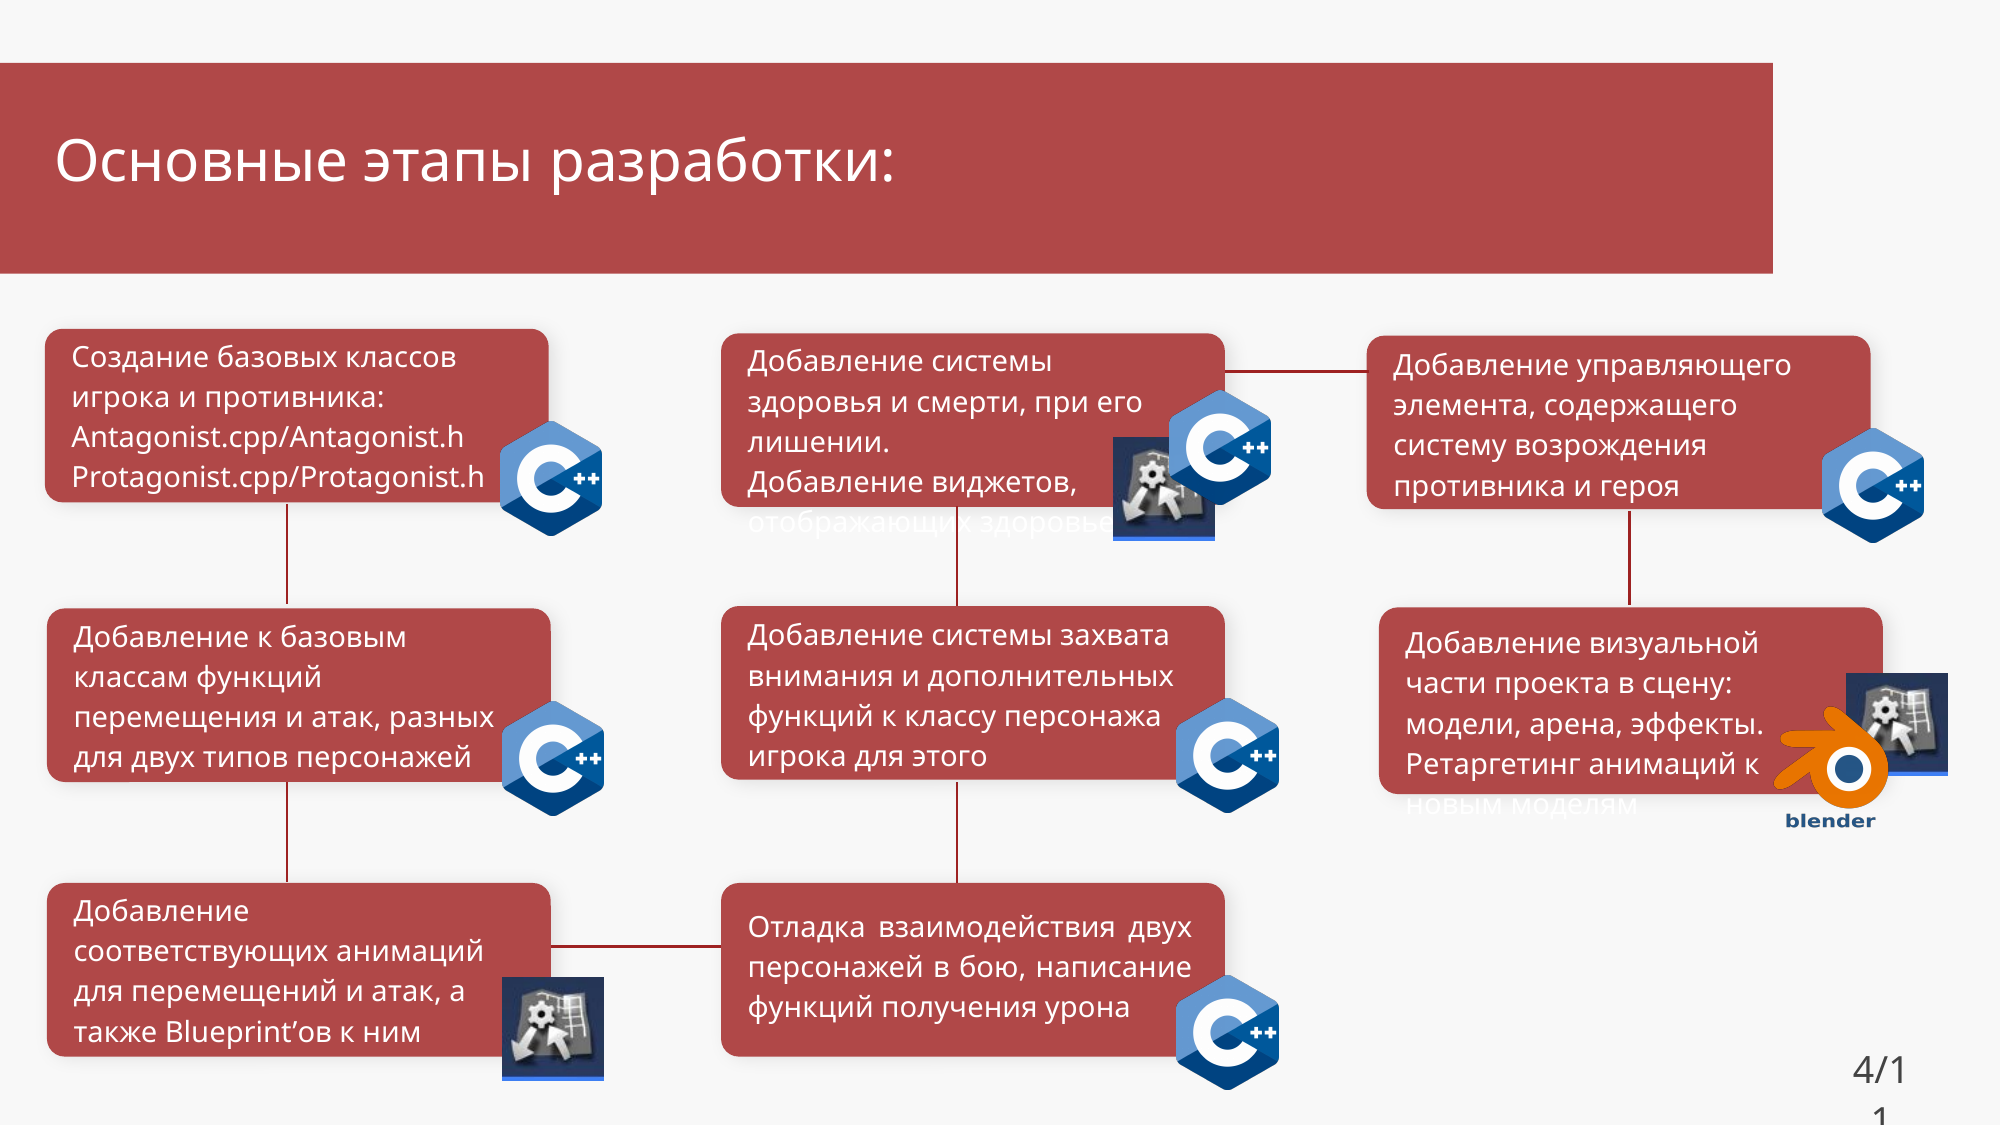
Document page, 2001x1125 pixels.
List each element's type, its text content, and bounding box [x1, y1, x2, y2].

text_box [44, 212, 675, 536]
text_box Основные этапы разработки: [54, 112, 1380, 194]
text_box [1366, 218, 1997, 543]
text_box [721, 813, 1352, 1090]
text_box [0, 62, 1774, 275]
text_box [721, 489, 1352, 813]
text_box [46, 491, 677, 766]
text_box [721, 216, 1352, 489]
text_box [1379, 490, 2000, 830]
text_box 4/11 [1845, 1038, 1918, 1125]
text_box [46, 766, 677, 1081]
